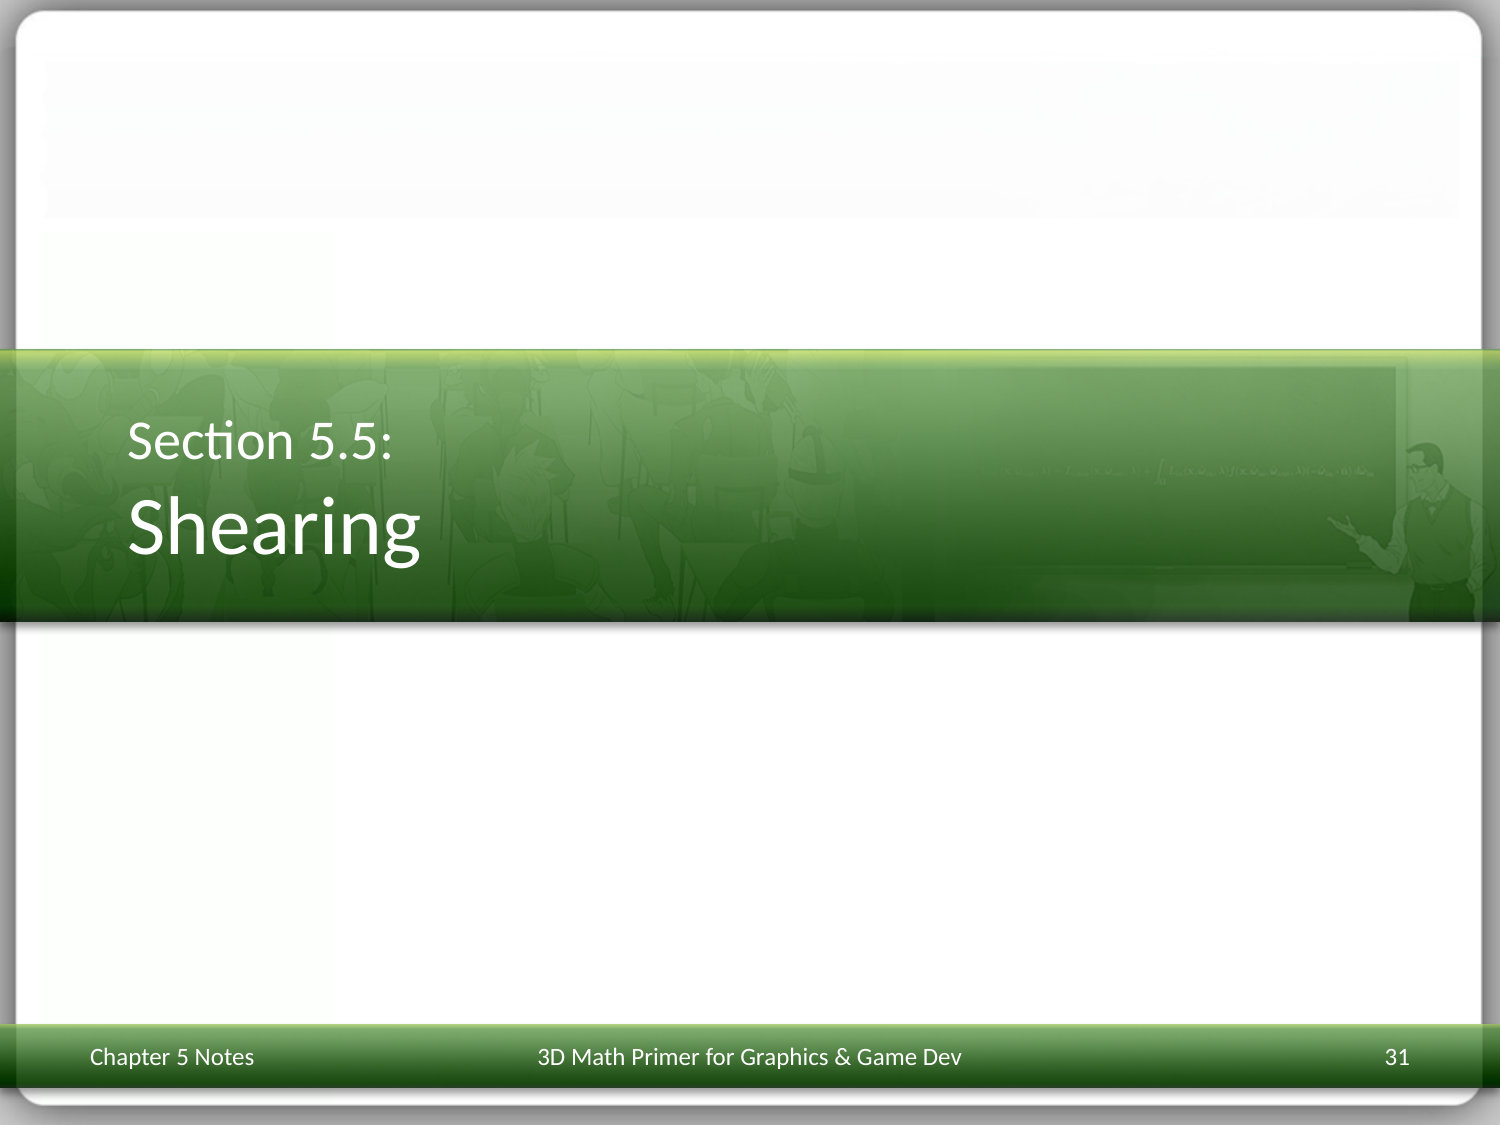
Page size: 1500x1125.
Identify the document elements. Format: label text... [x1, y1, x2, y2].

slide_number 31 [1074, 1025, 1425, 1085]
footer 3D Math Primer for Graphics & Game Dev [512, 1025, 988, 1085]
title Section 5.5: Shearing [112, 349, 1388, 625]
picture [0, 0, 1500, 1125]
slide_number Chapter 5 Notes [75, 1025, 425, 1085]
